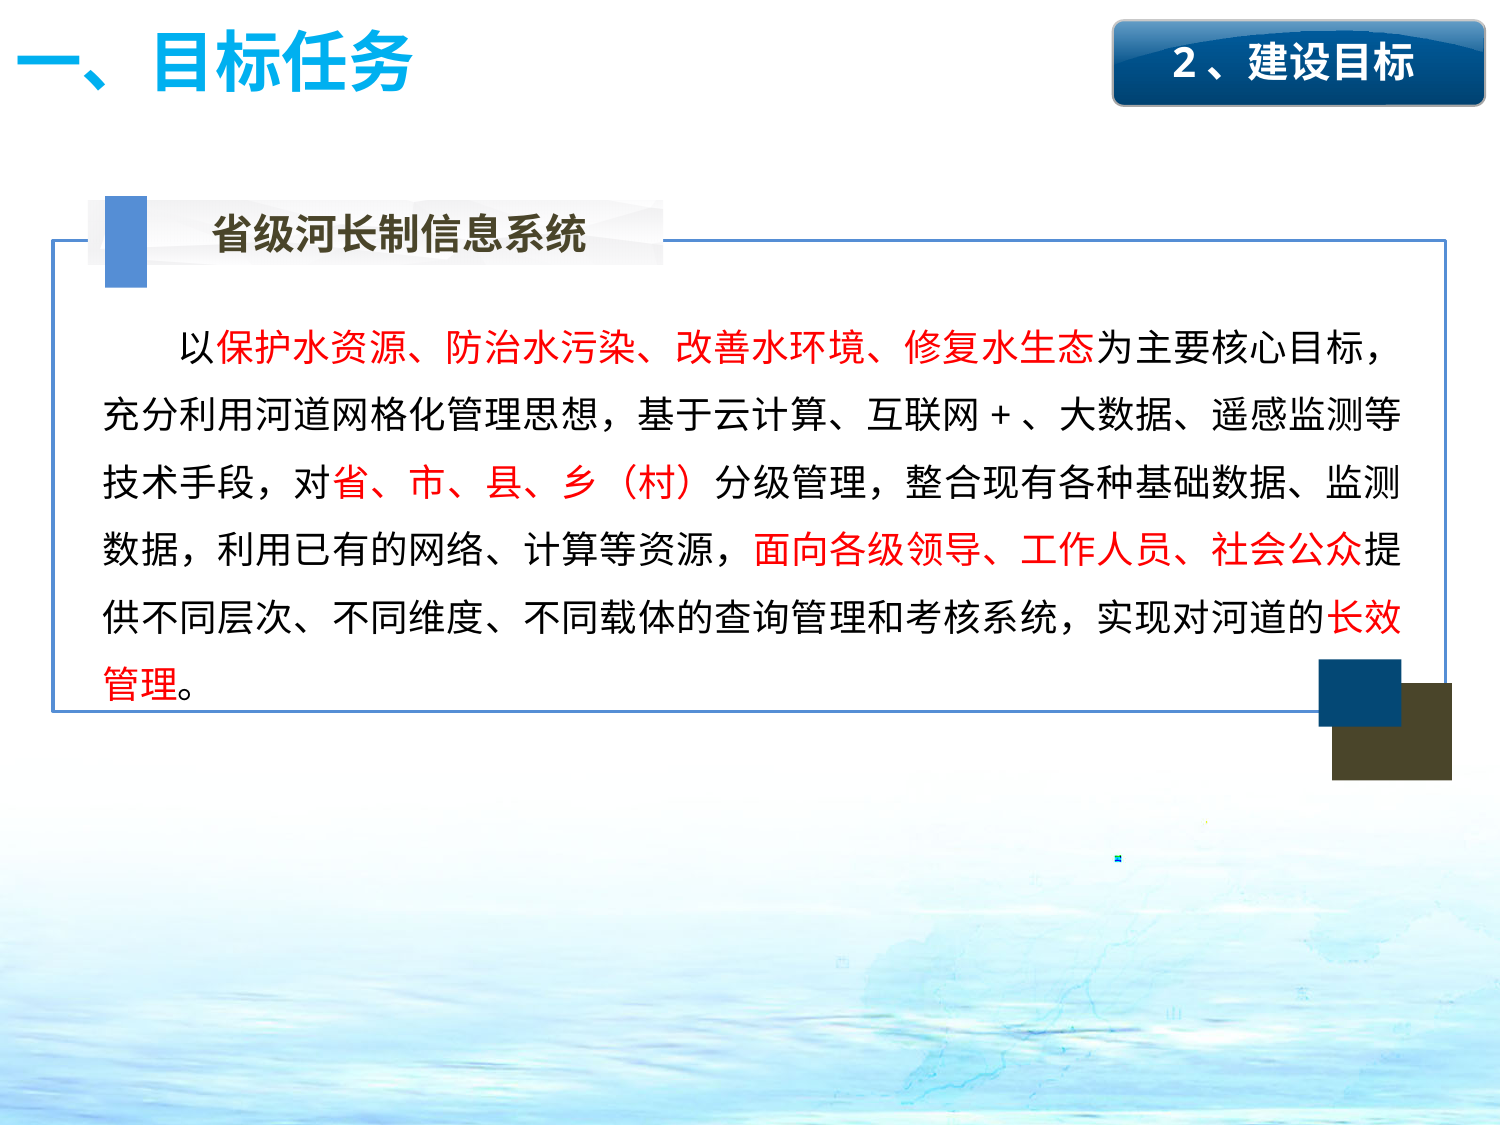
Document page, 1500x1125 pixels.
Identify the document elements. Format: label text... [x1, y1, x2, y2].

text_box 一、目标任务 [0, 0, 664, 119]
picture [0, 0, 1500, 1125]
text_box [1104, 12, 1486, 107]
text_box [52, 196, 1453, 847]
